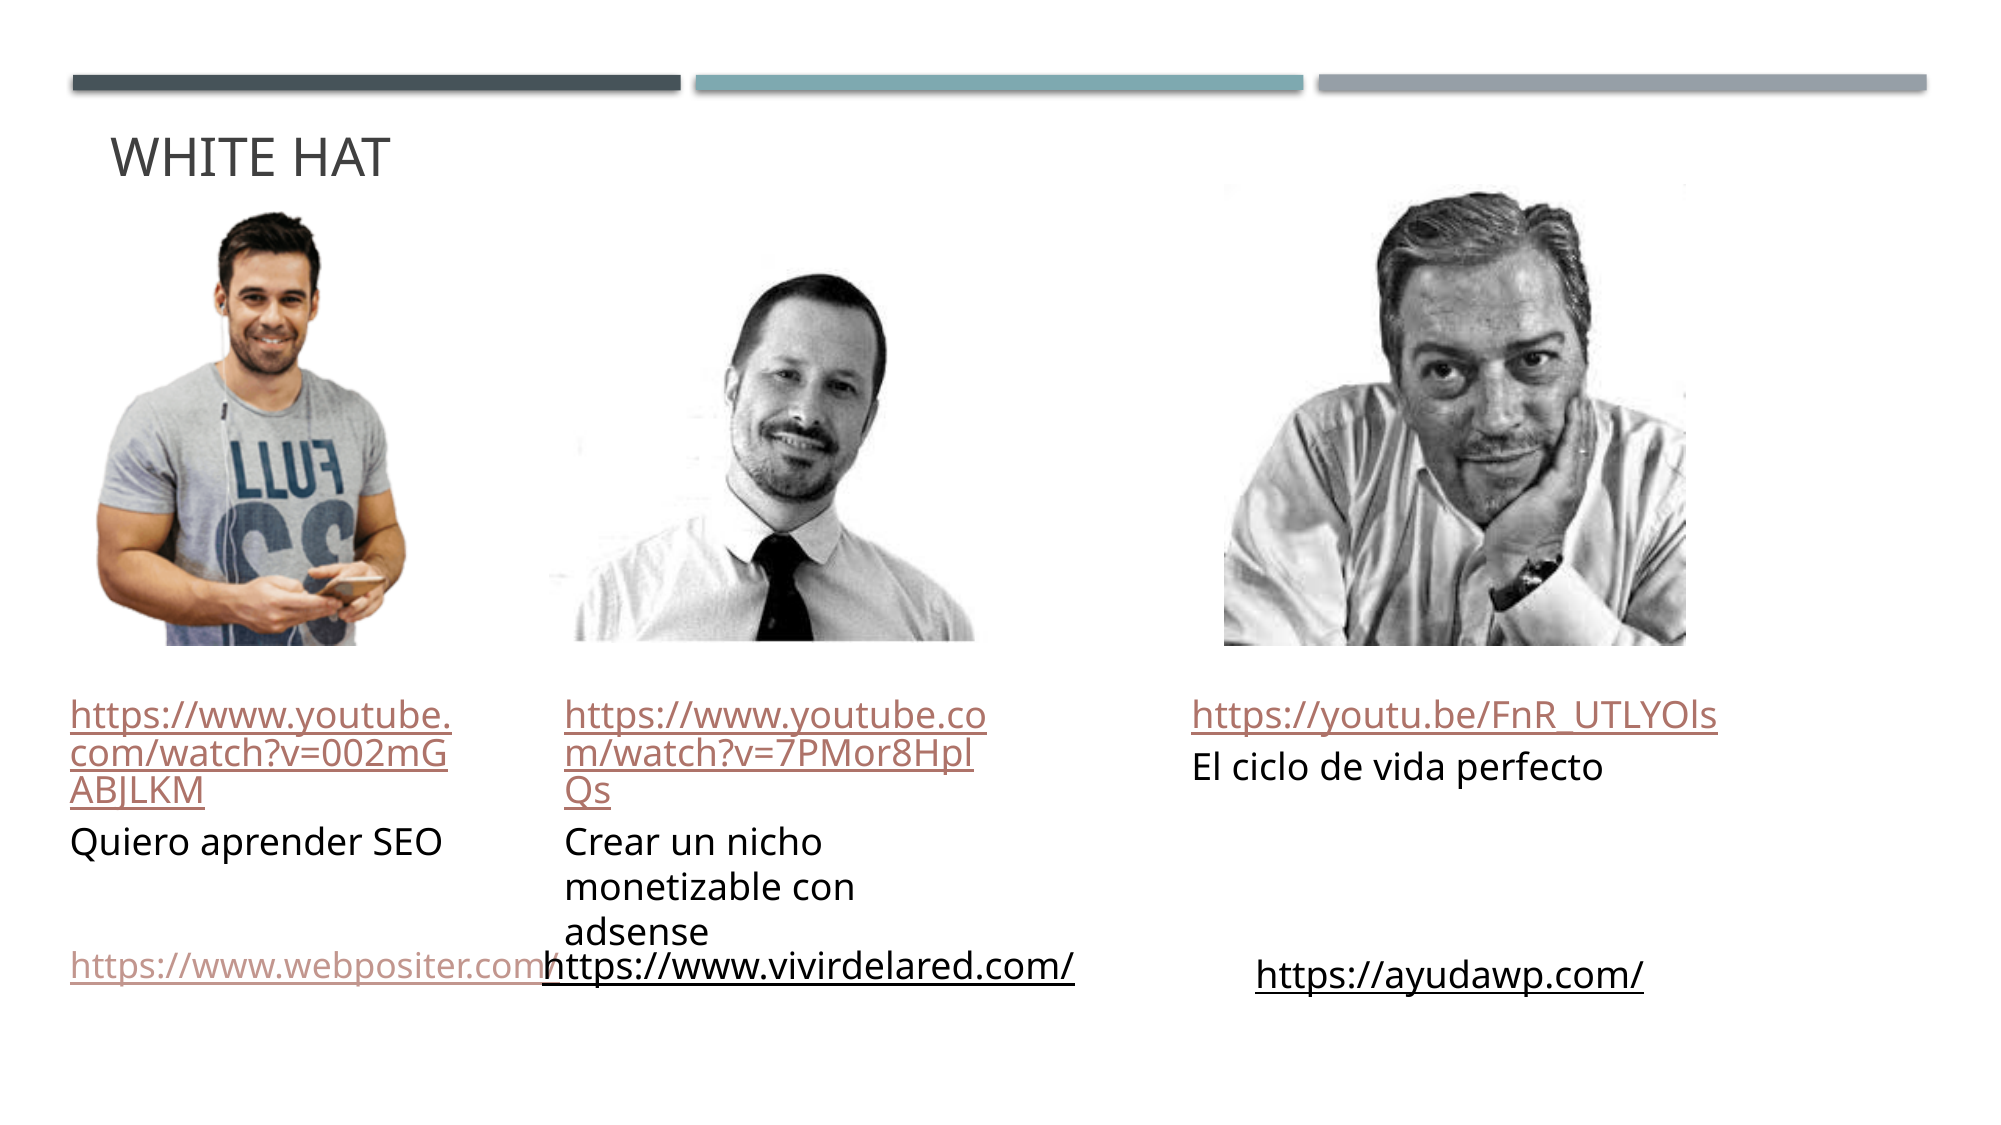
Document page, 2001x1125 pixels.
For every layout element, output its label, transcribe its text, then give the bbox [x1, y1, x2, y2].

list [94, 210, 409, 646]
picture [1223, 184, 1686, 646]
picture [548, 243, 1011, 643]
text_box https://youtu.be/FnR_UTLYOls El ciclo de vida perfecto [1176, 684, 1733, 795]
text_box https://www.youtube.com/watch?v=7PMor8HplQs Crear un nicho monetizable con adsense [549, 684, 1011, 885]
text_box https://www.youtube.com/watch?v=002mGABJLKM Quiero aprender SEO [54, 684, 475, 840]
text_box https://www.vivirdelared.com/ [527, 934, 1100, 1001]
text_box https://www.webpositer.com/ [54, 882, 620, 1048]
text_box https://ayudawp.com/ [1240, 943, 1669, 1010]
title White hat [95, 115, 1905, 195]
